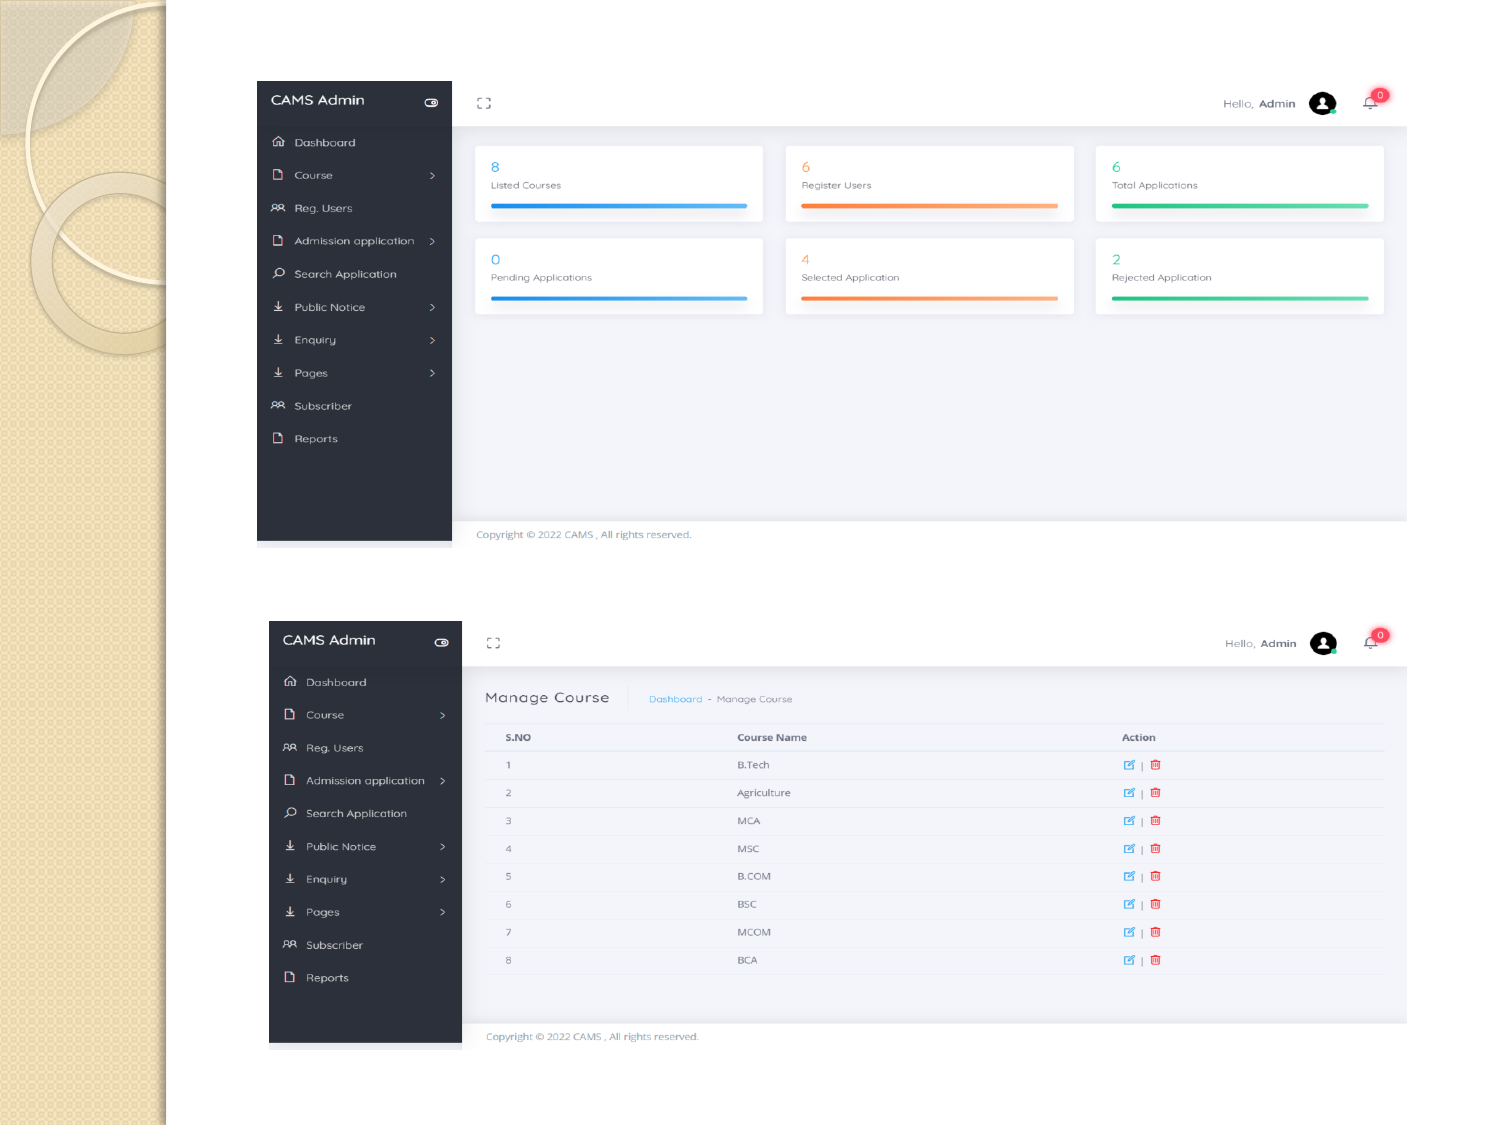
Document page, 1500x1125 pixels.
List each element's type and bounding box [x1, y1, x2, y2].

picture [257, 81, 1407, 548]
picture [269, 620, 1407, 1050]
